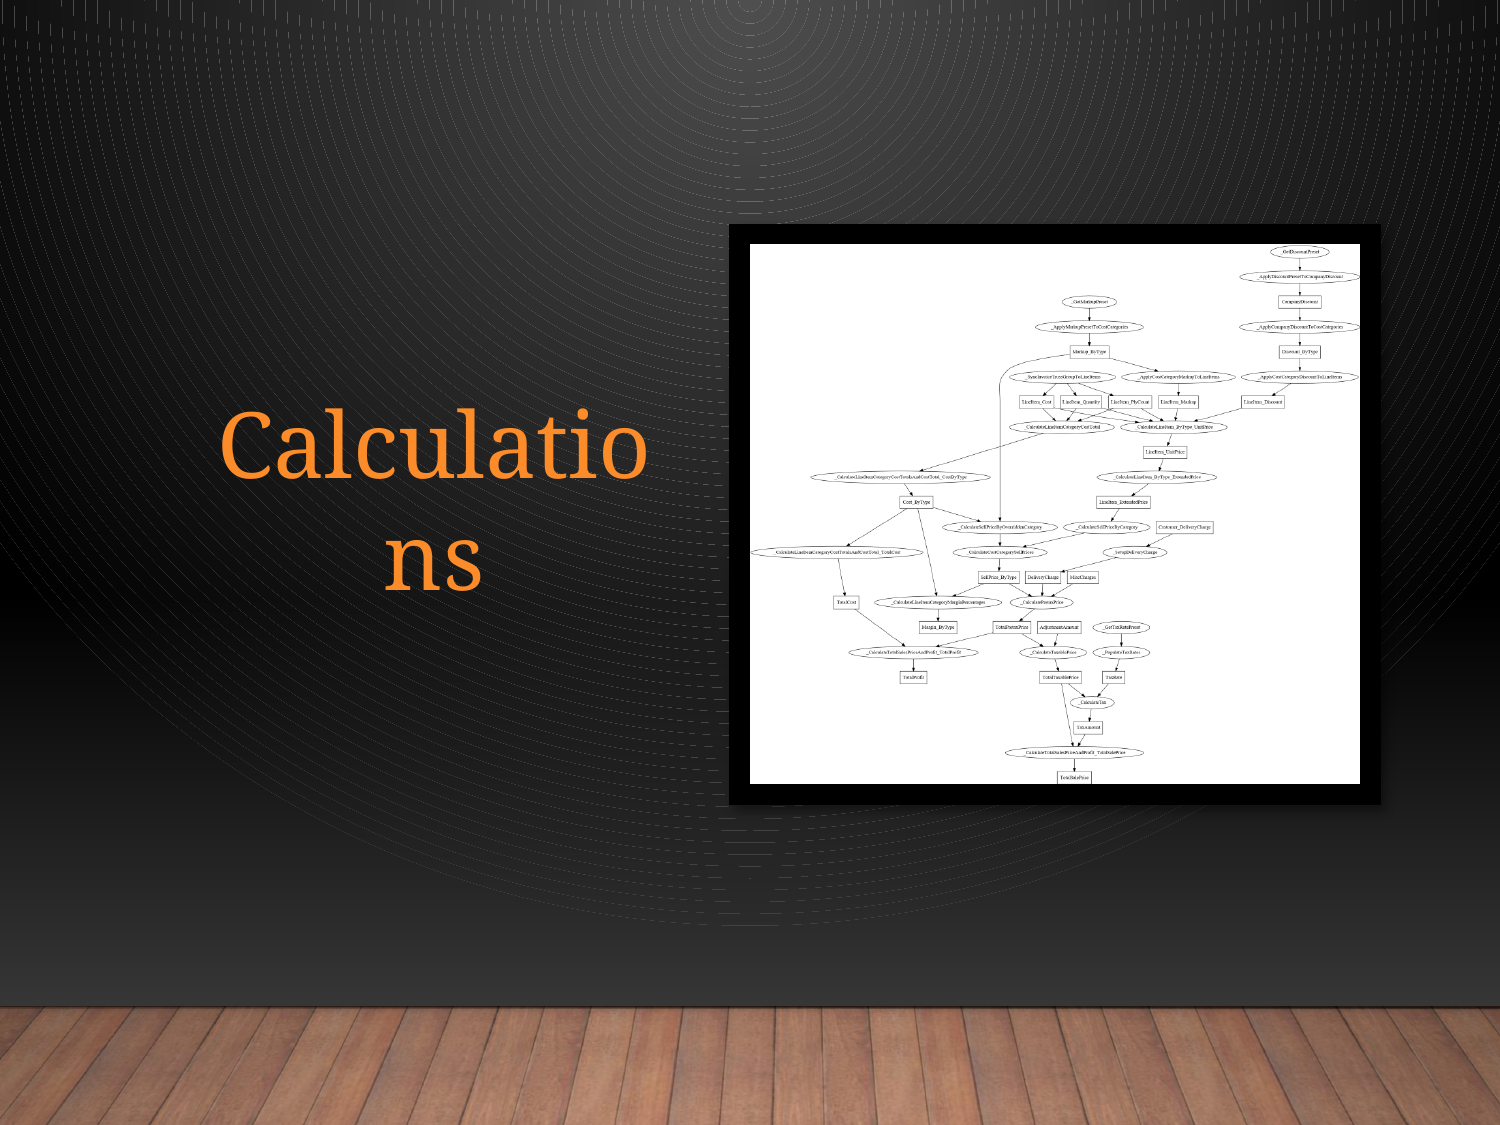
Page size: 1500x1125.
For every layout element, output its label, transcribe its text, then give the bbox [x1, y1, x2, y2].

picture [749, 244, 1361, 785]
picture [0, 1006, 1500, 1125]
title Calculations [178, 241, 691, 760]
